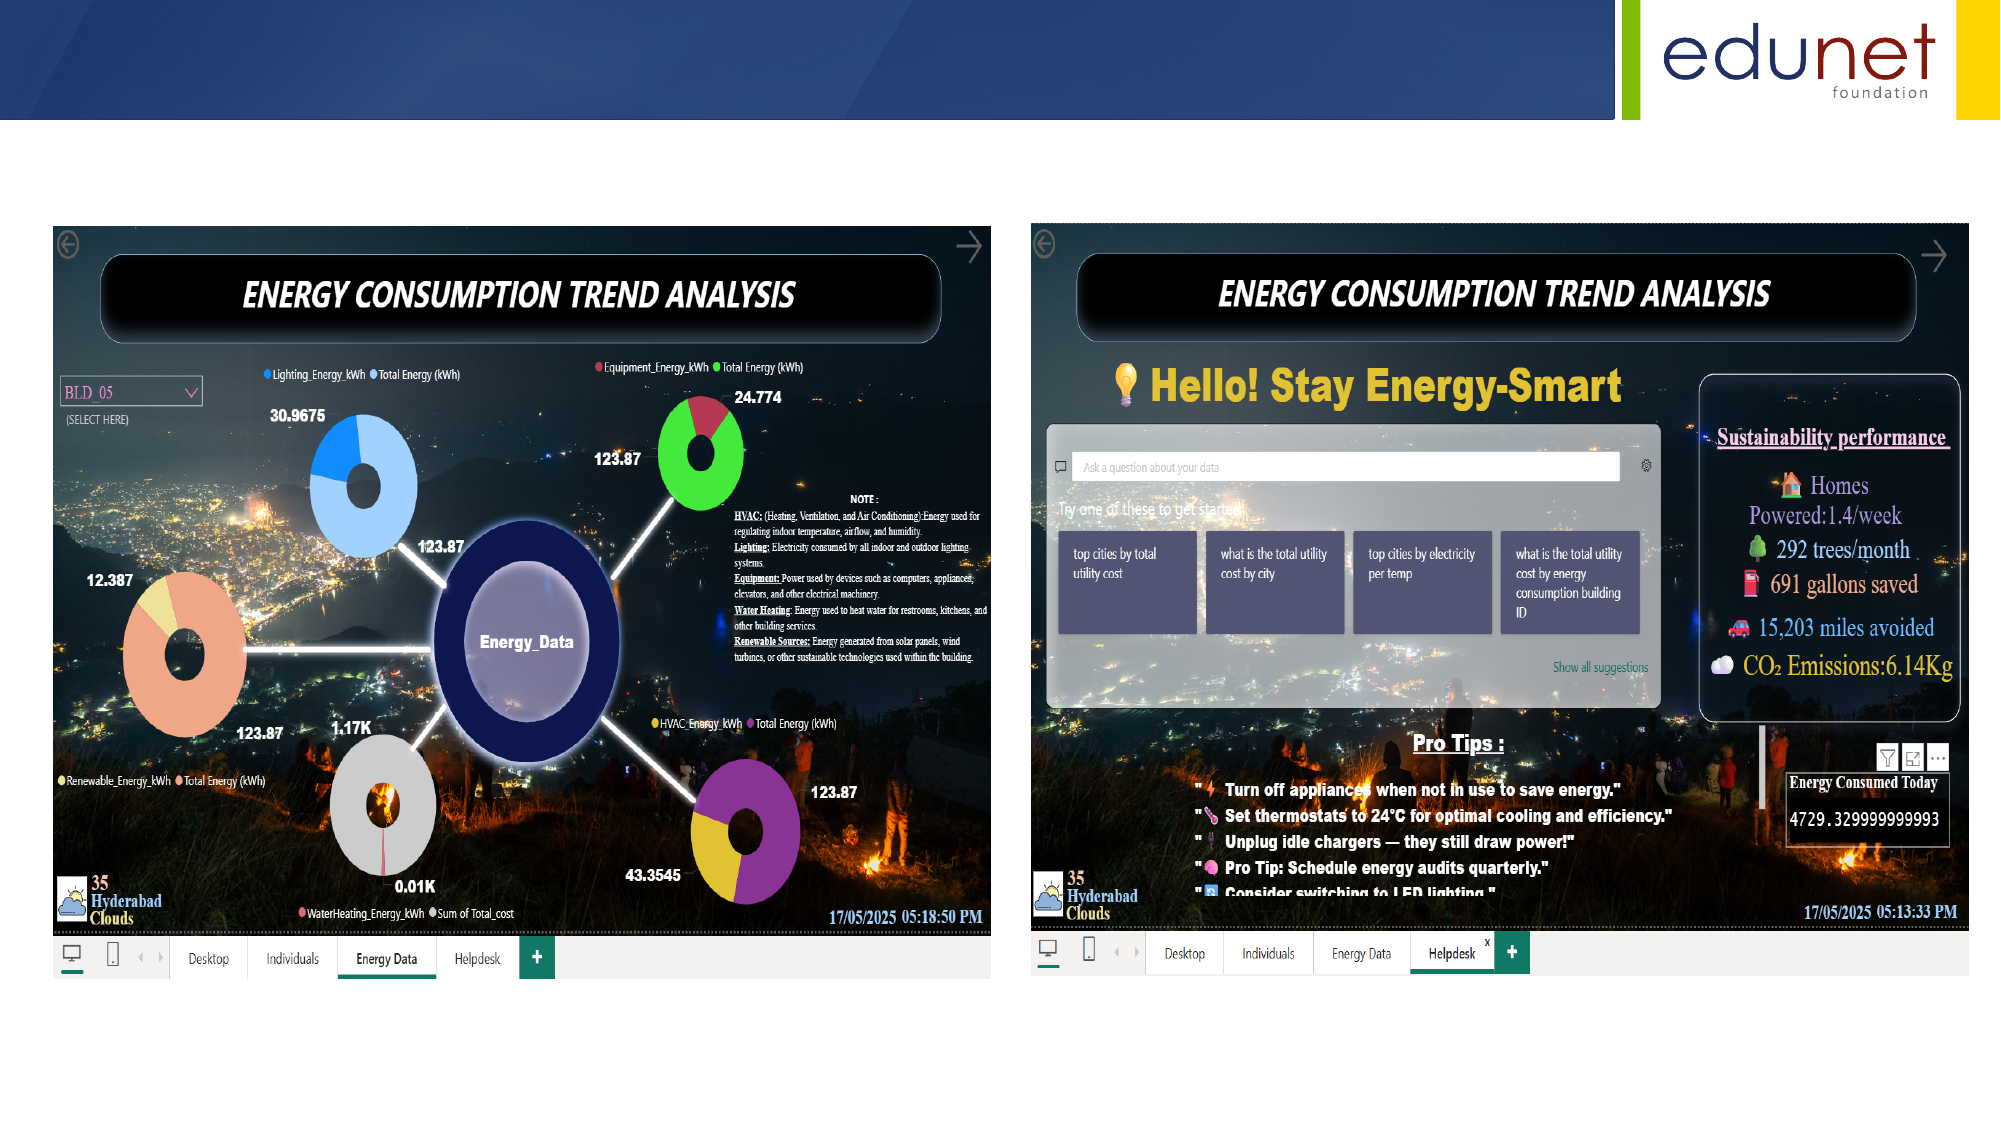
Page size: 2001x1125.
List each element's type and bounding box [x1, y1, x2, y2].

picture [1031, 223, 1970, 977]
picture [1652, 12, 1948, 108]
picture [53, 226, 991, 979]
